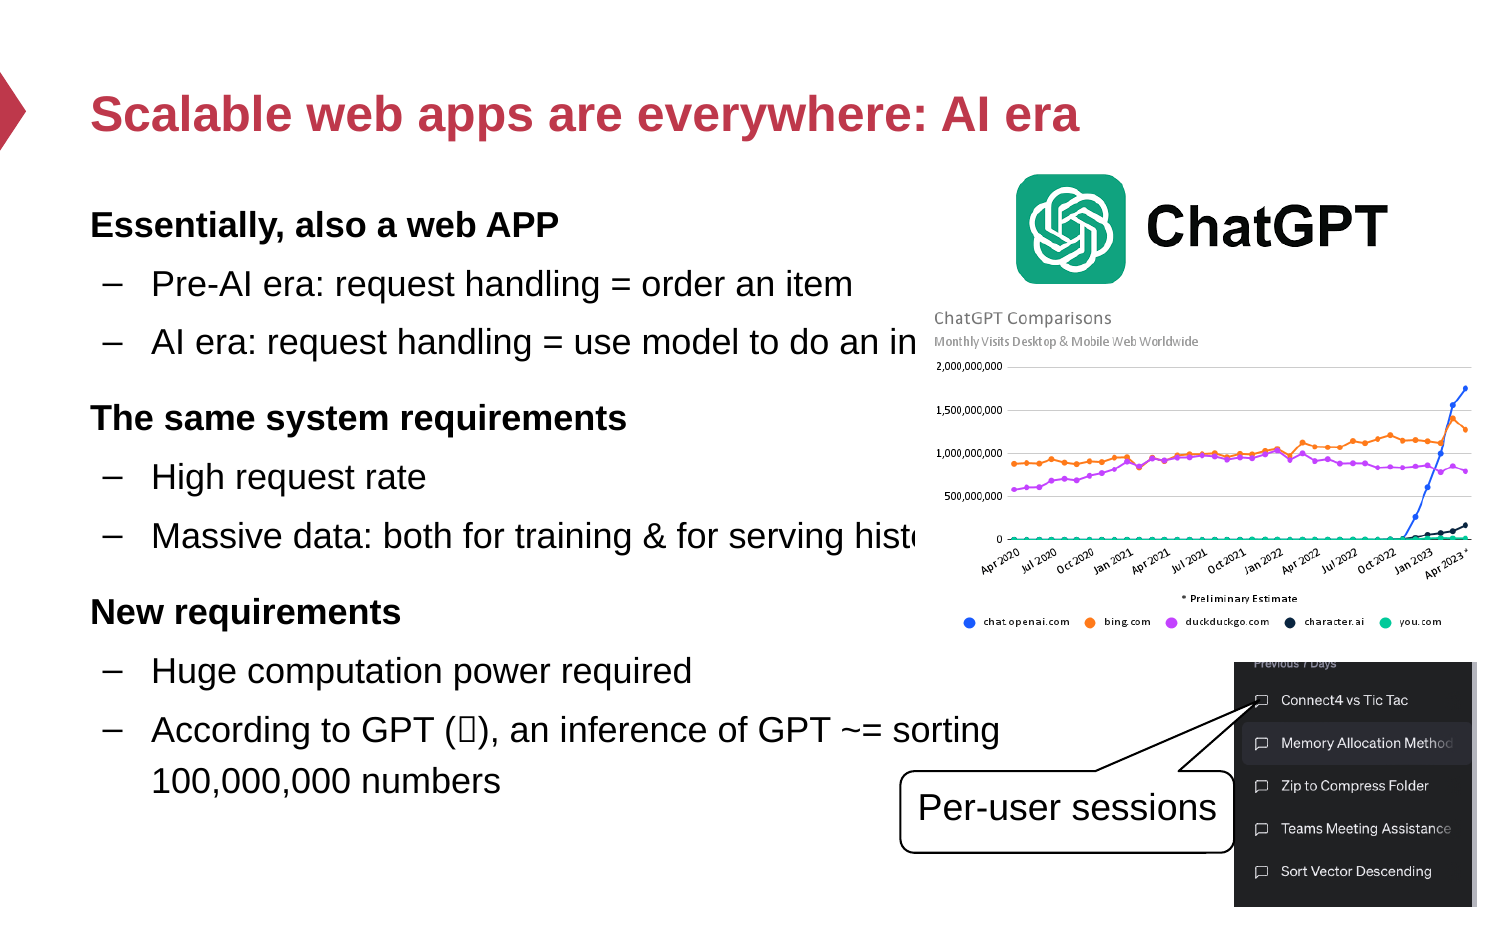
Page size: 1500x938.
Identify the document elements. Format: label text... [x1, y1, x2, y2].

list Essentially, also a web APP Pre-AI era: request handling = order an item AI era: request handling = use model to do an inference The same system requirements High request rate Massive data: both for training & for serving history data New requirements Huge computation power required According to GPT (), an inference of GPT ~= sorting 100,000,000 numbers [75, 185, 1068, 938]
text_box Per-user sessions [903, 775, 1228, 836]
picture [915, 291, 1489, 647]
picture [1233, 661, 1477, 907]
slide_number 3 [1074, 868, 1425, 919]
text_box [898, 711, 1228, 855]
title Scalable web apps are everywhere: AI era [75, 37, 1425, 186]
picture [1016, 174, 1388, 284]
text_box S2 [1010, 185, 1020, 291]
